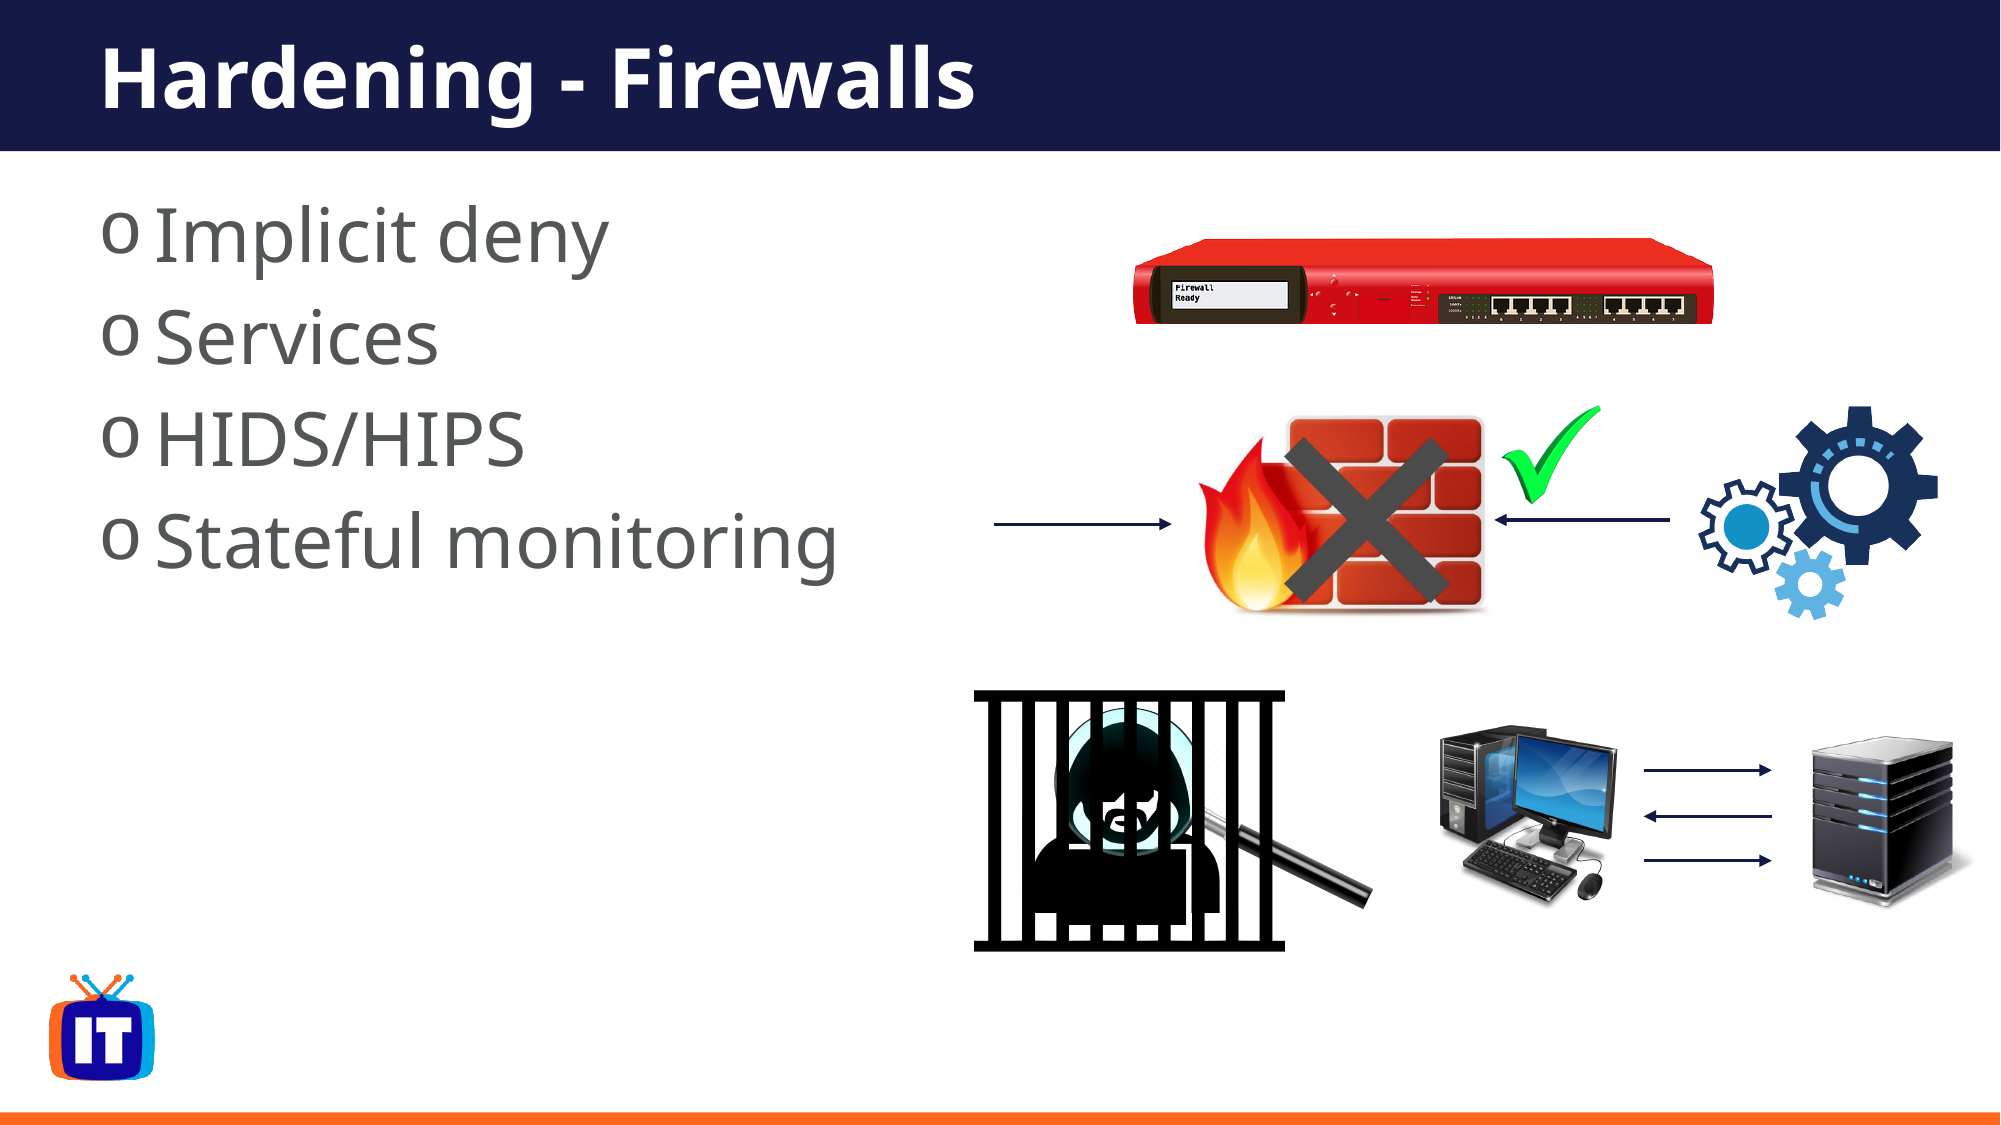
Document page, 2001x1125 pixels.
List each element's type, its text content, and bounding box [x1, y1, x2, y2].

picture [1133, 135, 1938, 629]
list Implicit deny Services HIDS/HIPS Stateful monitoring [83, 190, 1917, 960]
picture [1795, 722, 1985, 911]
picture [1435, 721, 1624, 911]
picture [45, 968, 158, 1087]
picture [974, 683, 1373, 958]
title Hardening - Firewalls [83, 0, 1917, 168]
